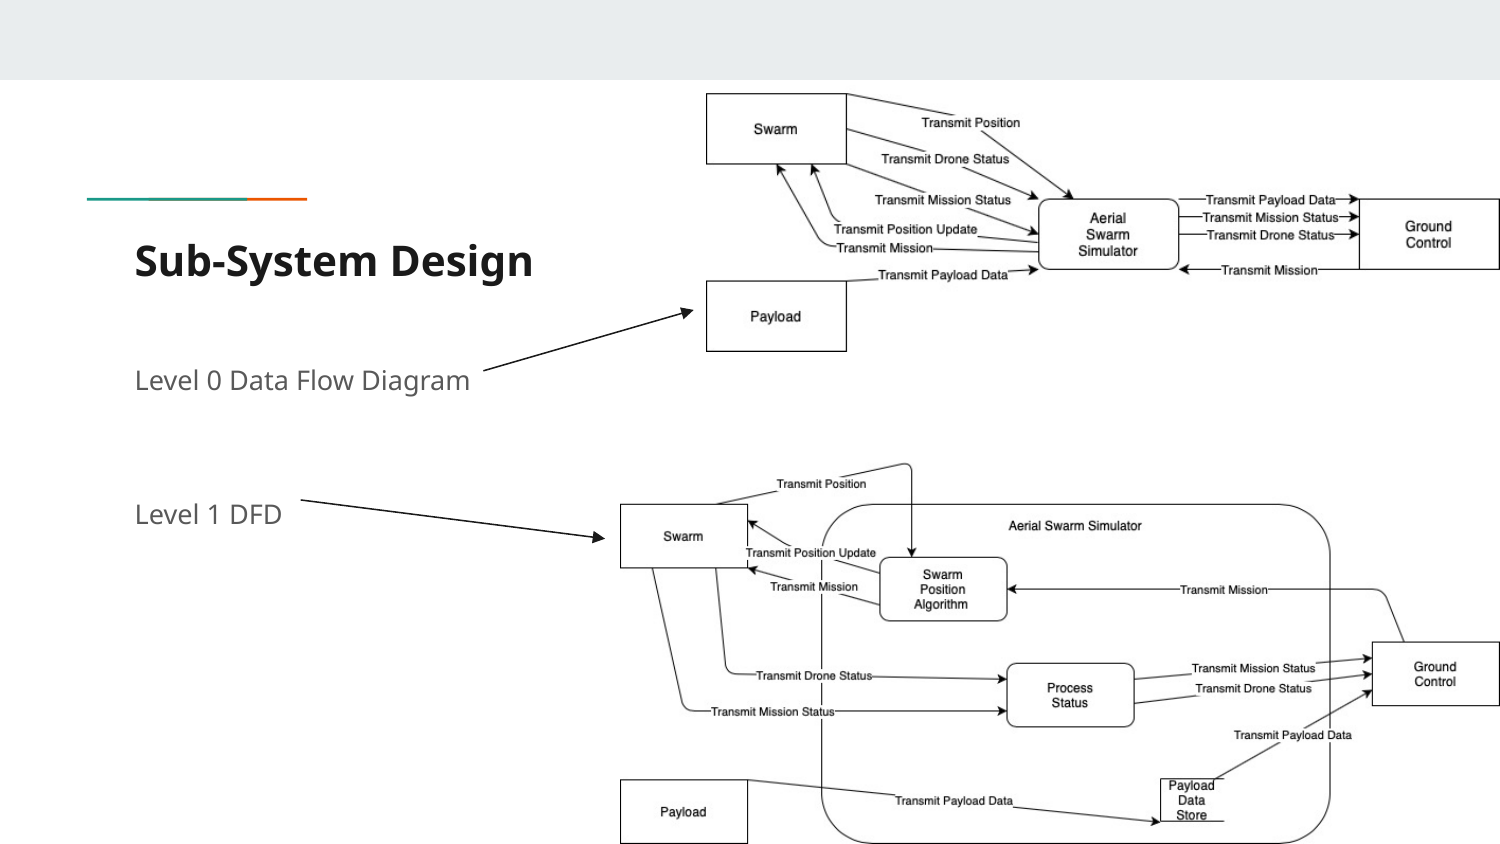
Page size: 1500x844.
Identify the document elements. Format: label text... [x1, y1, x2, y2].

picture [620, 454, 1500, 844]
picture [706, 85, 1500, 352]
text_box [483, 309, 694, 372]
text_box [300, 499, 606, 539]
title Sub-System Design [119, 216, 701, 305]
list Level 0 Data Flow Diagram Level 1 DFD [119, 341, 1381, 712]
